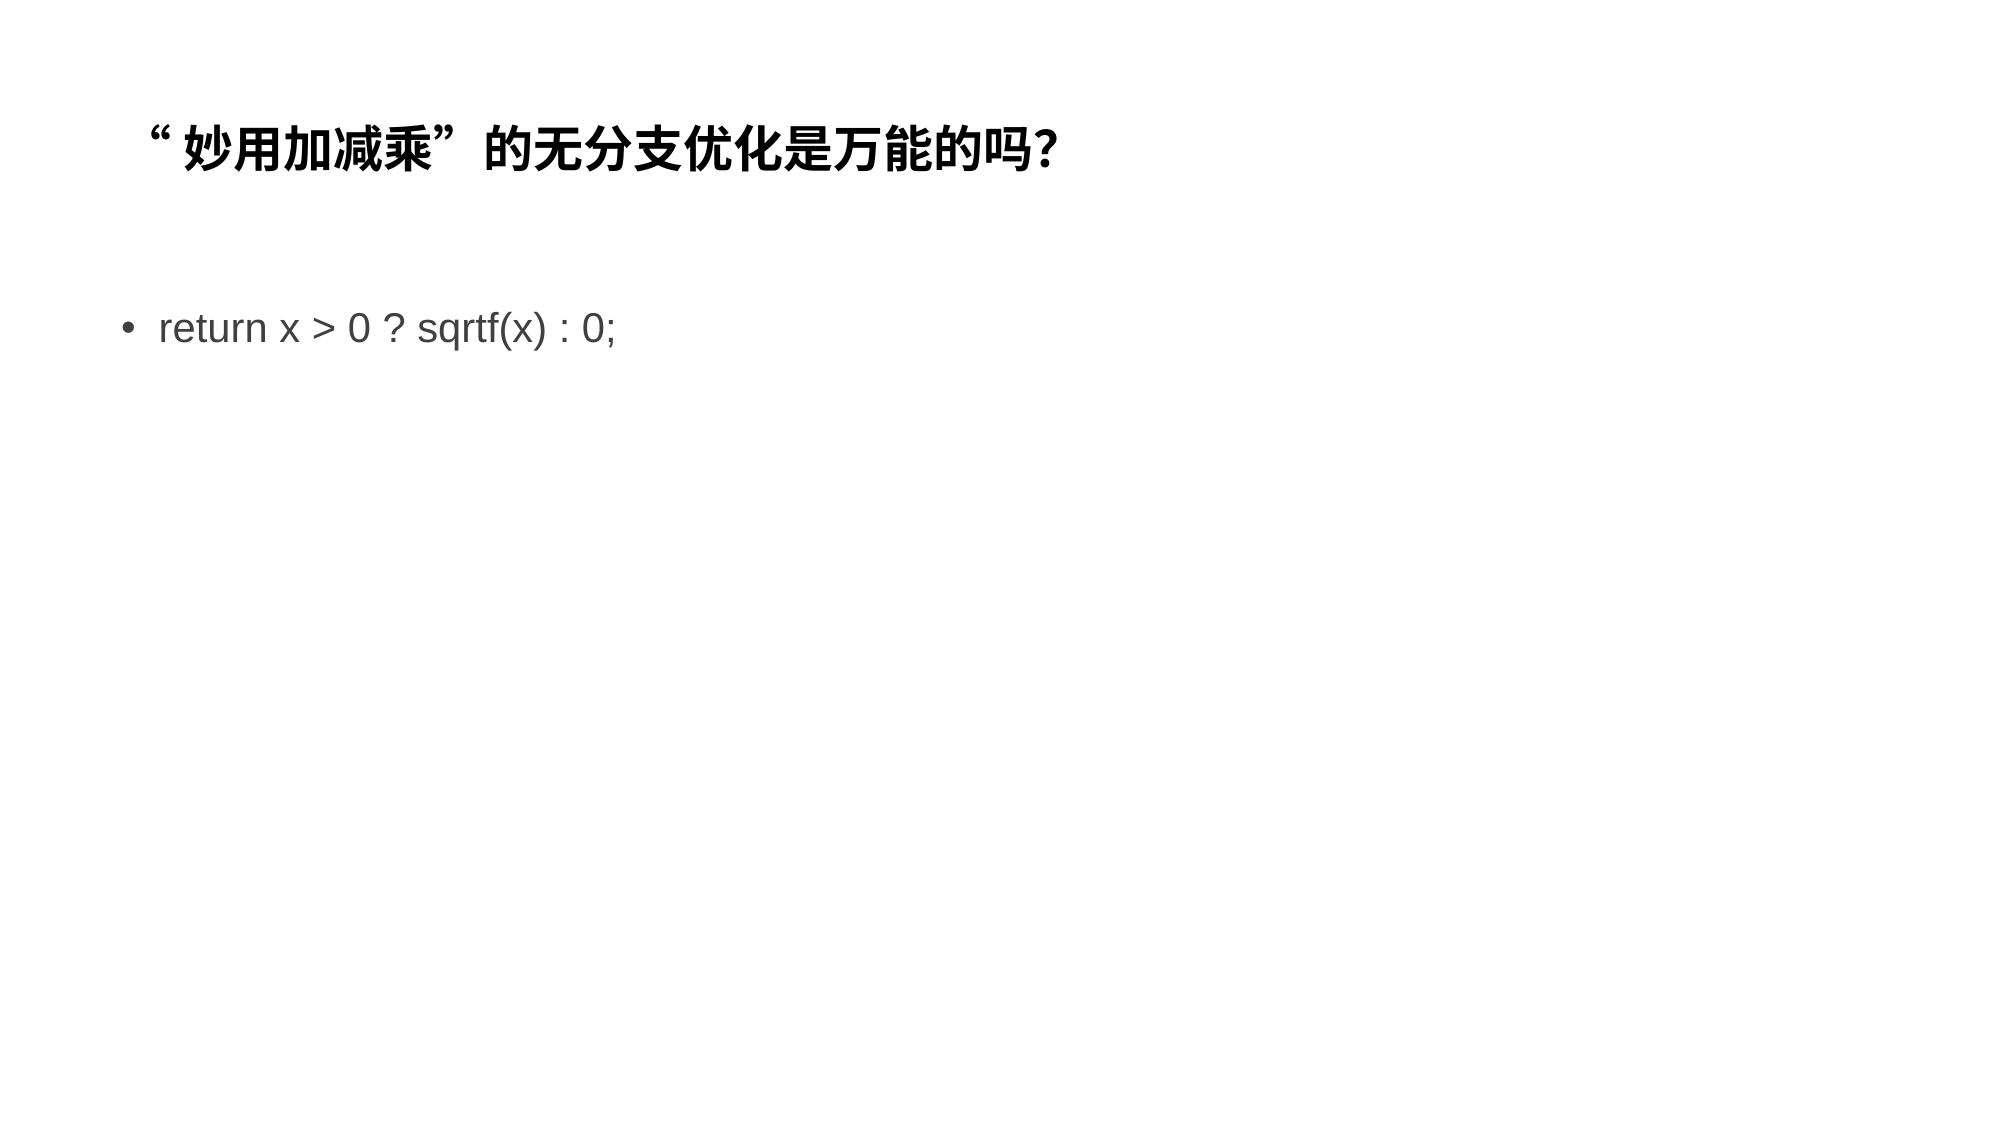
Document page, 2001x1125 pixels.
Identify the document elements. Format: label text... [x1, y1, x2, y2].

title “妙用加减乘”的无分支优化是万能的吗？ [106, 42, 1832, 260]
list return x > 0 ? sqrtf(x) : 0; [106, 299, 1832, 1014]
